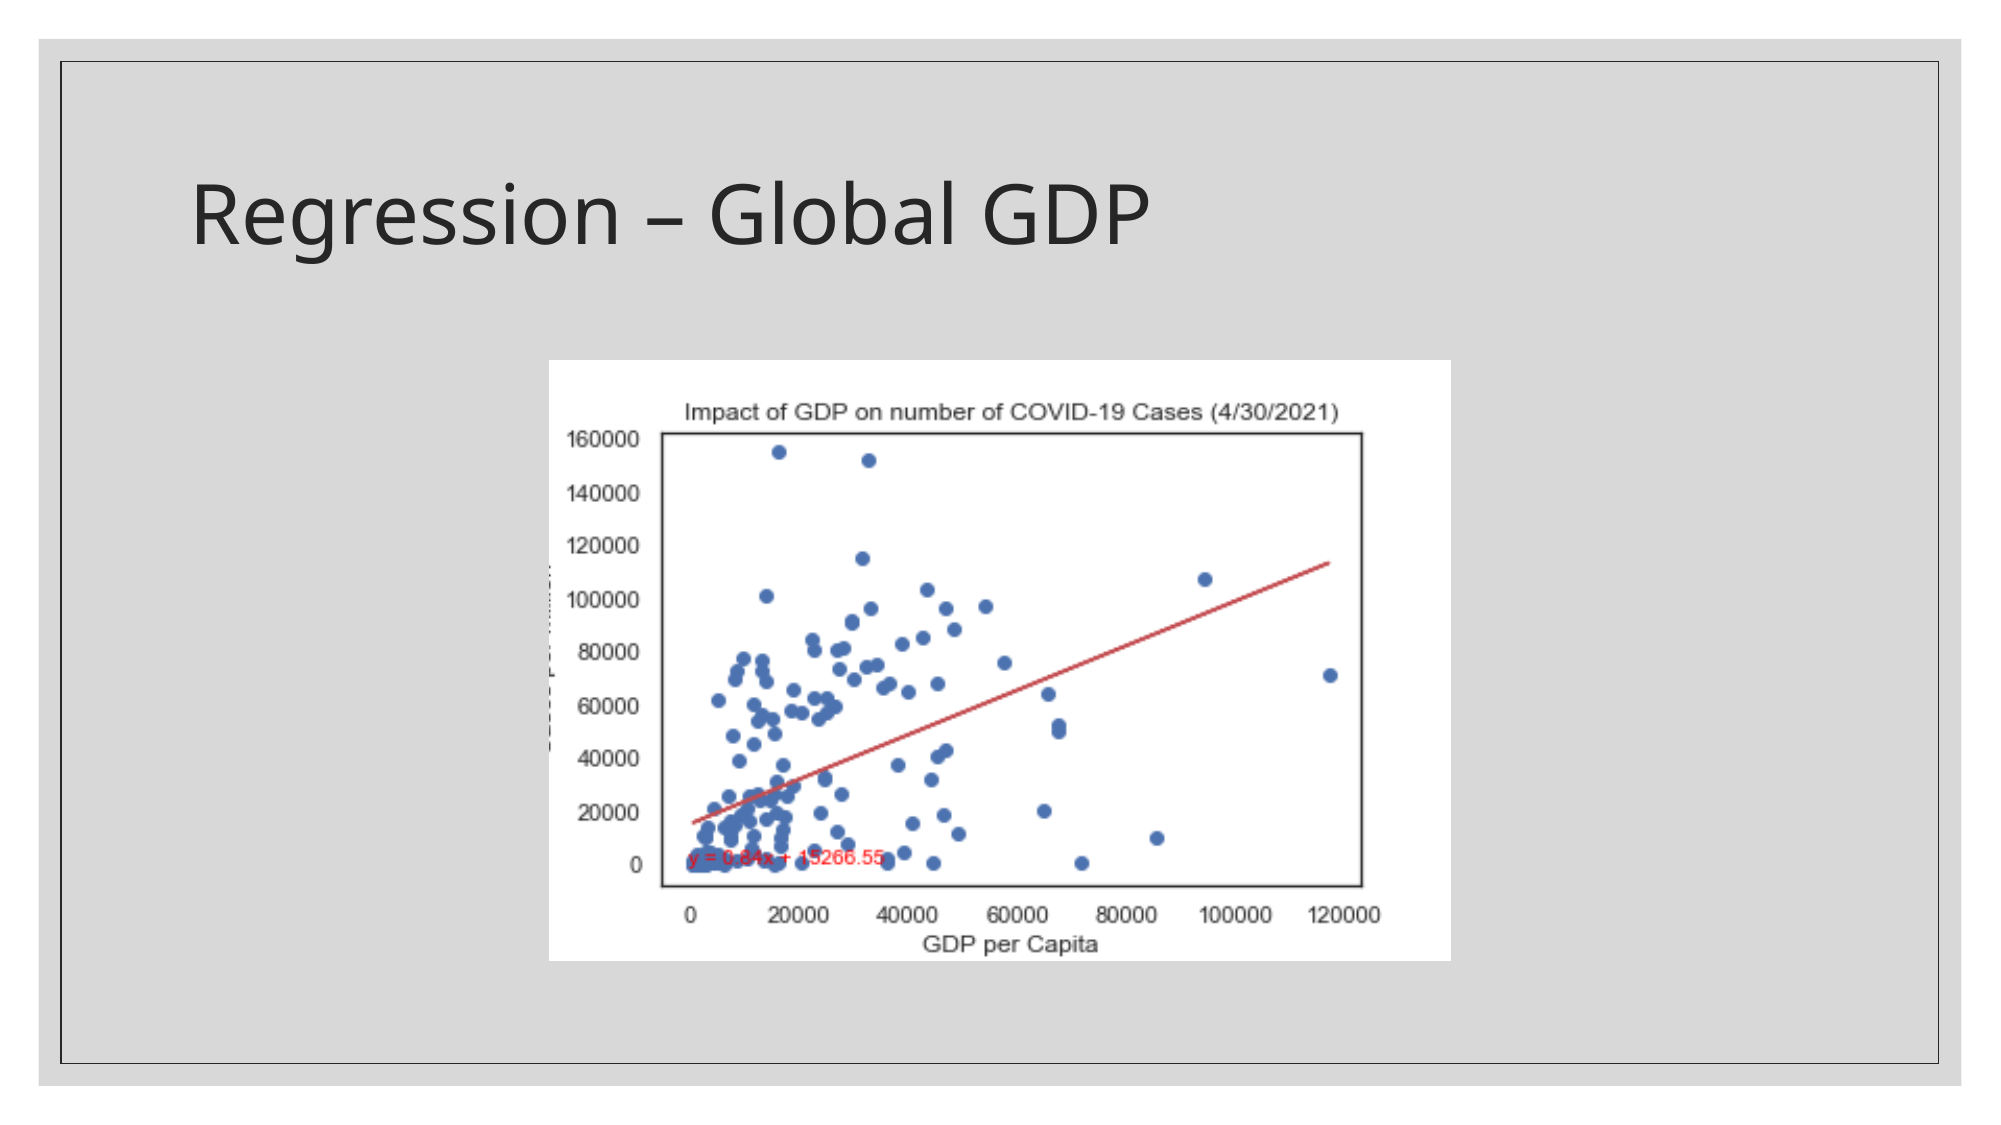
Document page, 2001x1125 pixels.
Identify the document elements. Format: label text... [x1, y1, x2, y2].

title Regression – Global GDP [174, 105, 1825, 331]
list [549, 360, 1451, 961]
